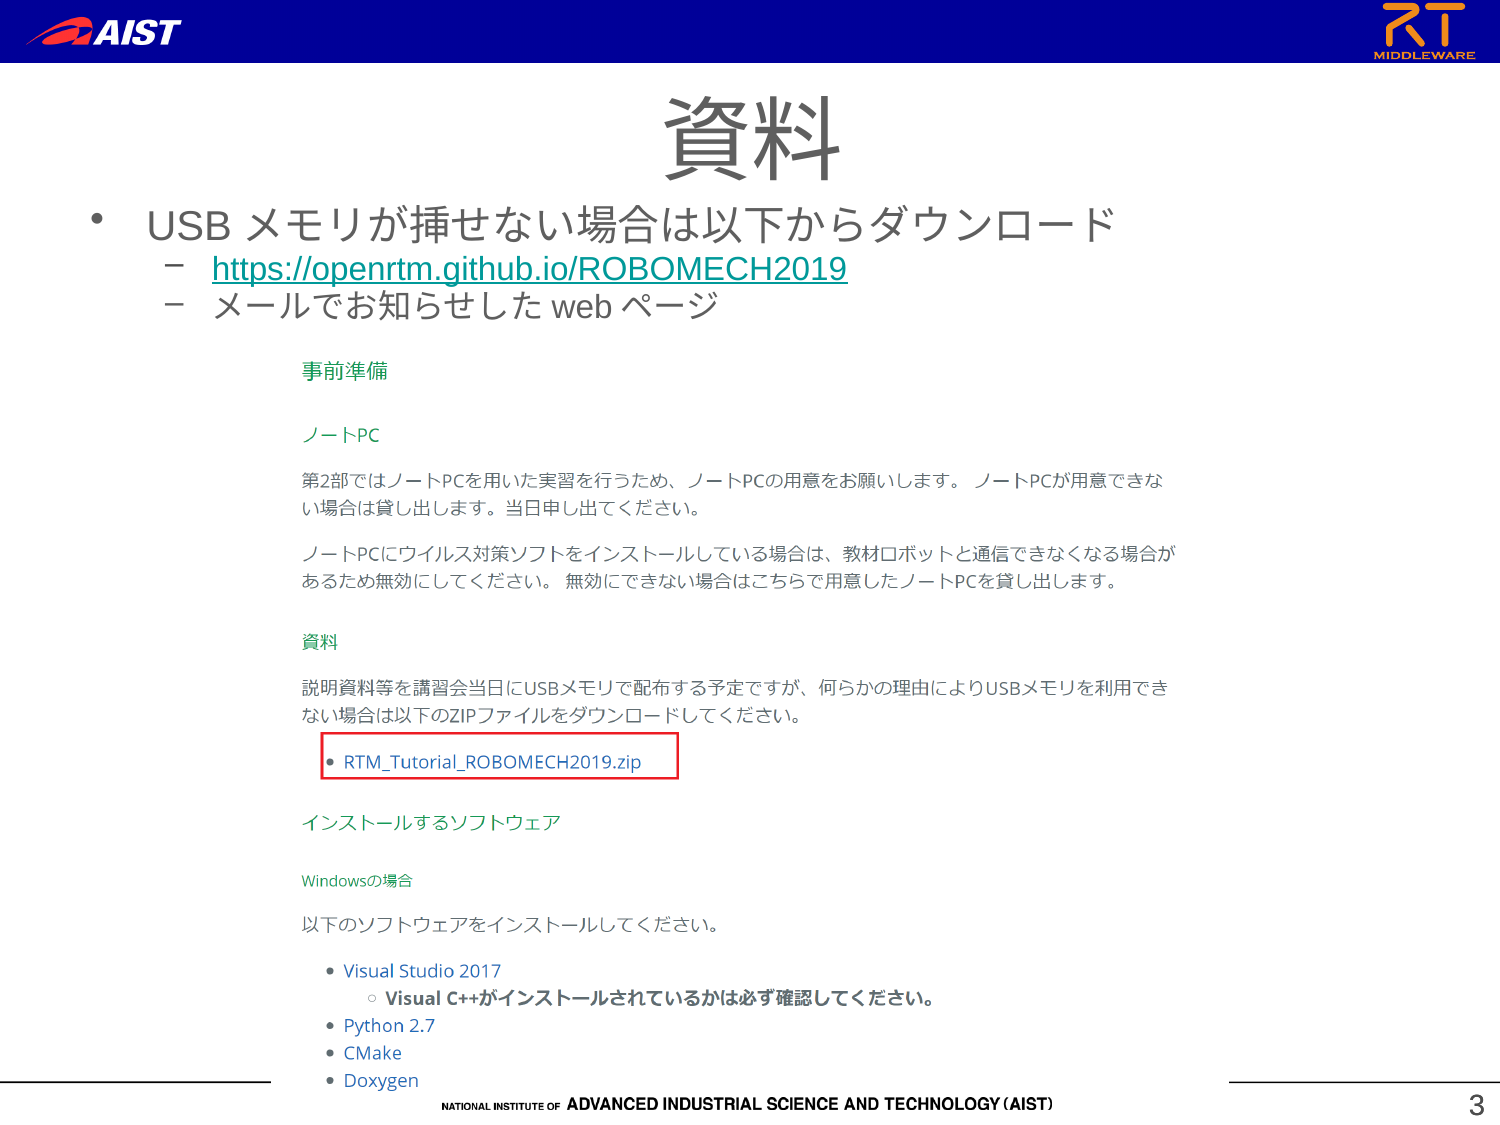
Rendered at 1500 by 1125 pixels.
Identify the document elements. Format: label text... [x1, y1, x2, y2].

picture [0, 0, 1500, 63]
title 資料 [29, 66, 1474, 208]
picture [442, 1097, 1052, 1110]
picture [271, 340, 1229, 1093]
list USBメモリが挿せない場合は以下からダウンロード https://openrtm.github.io/ROBOMECH2019 メールでお知らせしたwebページ [75, 208, 1374, 880]
text_box 3 [1149, 1078, 1500, 1125]
